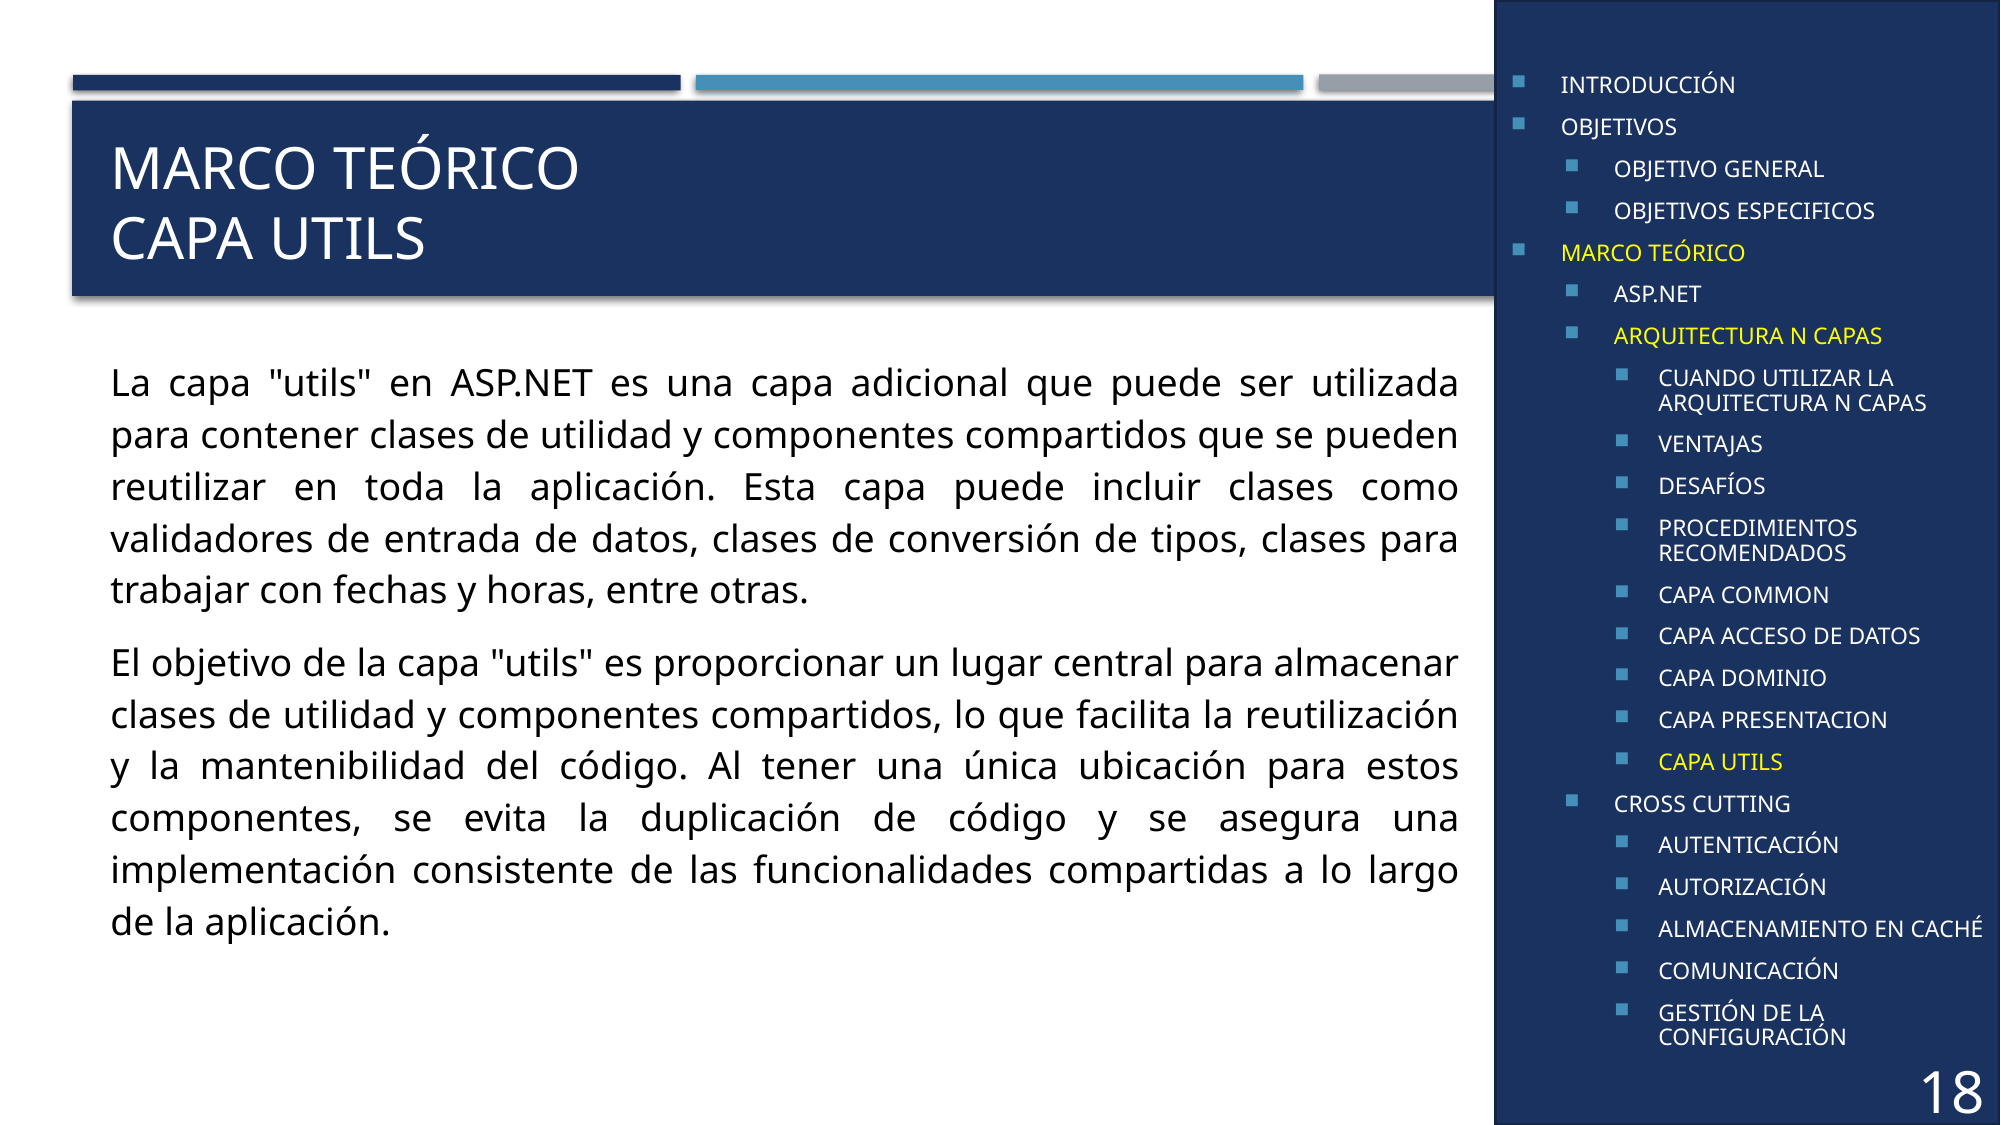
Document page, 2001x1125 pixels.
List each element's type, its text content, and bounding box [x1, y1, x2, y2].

title MARCO TEÓRICO CAPA UTILS [95, 112, 1494, 279]
text_box INTRODUCCIÓN OBJETIVOS OBJETIVO GENERAL OBJETIVOS ESPECIFICOS MARCO TEÓRICO ASP.NET ARQUITECTURA N CAPAS CUANDO UTILIZAR LA ARQUITECTURA N CAPAS VENTAJAS DESAFÍOS PROCEDIMIENTOS RECOMENDADOS CAPA COMMON CAPA ACCESO DE DATOS CAPA DOMINIO CAPA PRESENTACION CAPA UTILS CROSS CUTTING AUTENTICACIÓN AUTORIZACIÓN ALMACENAMIENTO EN CACHÉ COMUNICACIÓN GESTIÓN DE LA CONFIGURACIÓN [1494, 0, 2000, 1125]
text_box 18 [1827, 1065, 2000, 1125]
list La capa "utils" en ASP.NET es una capa adicional que puede ser utilizada para contener clases de utilidad y componentes compartidos que se pueden reutilizar en toda la aplicación. Esta capa puede incluir clases como validadores de entrada de datos, clases de conversión de tipos, clases para trabajar con fechas y horas, entre otras. El objetivo de la capa "utils" es proporcionar un lugar central para almacenar clases de utilidad y componentes compartidos, lo que facilita la reutilización y la mantenibilidad del código. Al tener una única ubicación para estos componentes, se evita la duplicación de código y se asegura una implementación consistente de las funcionalidades compartidas a lo largo de la aplicación. [95, 299, 1476, 996]
